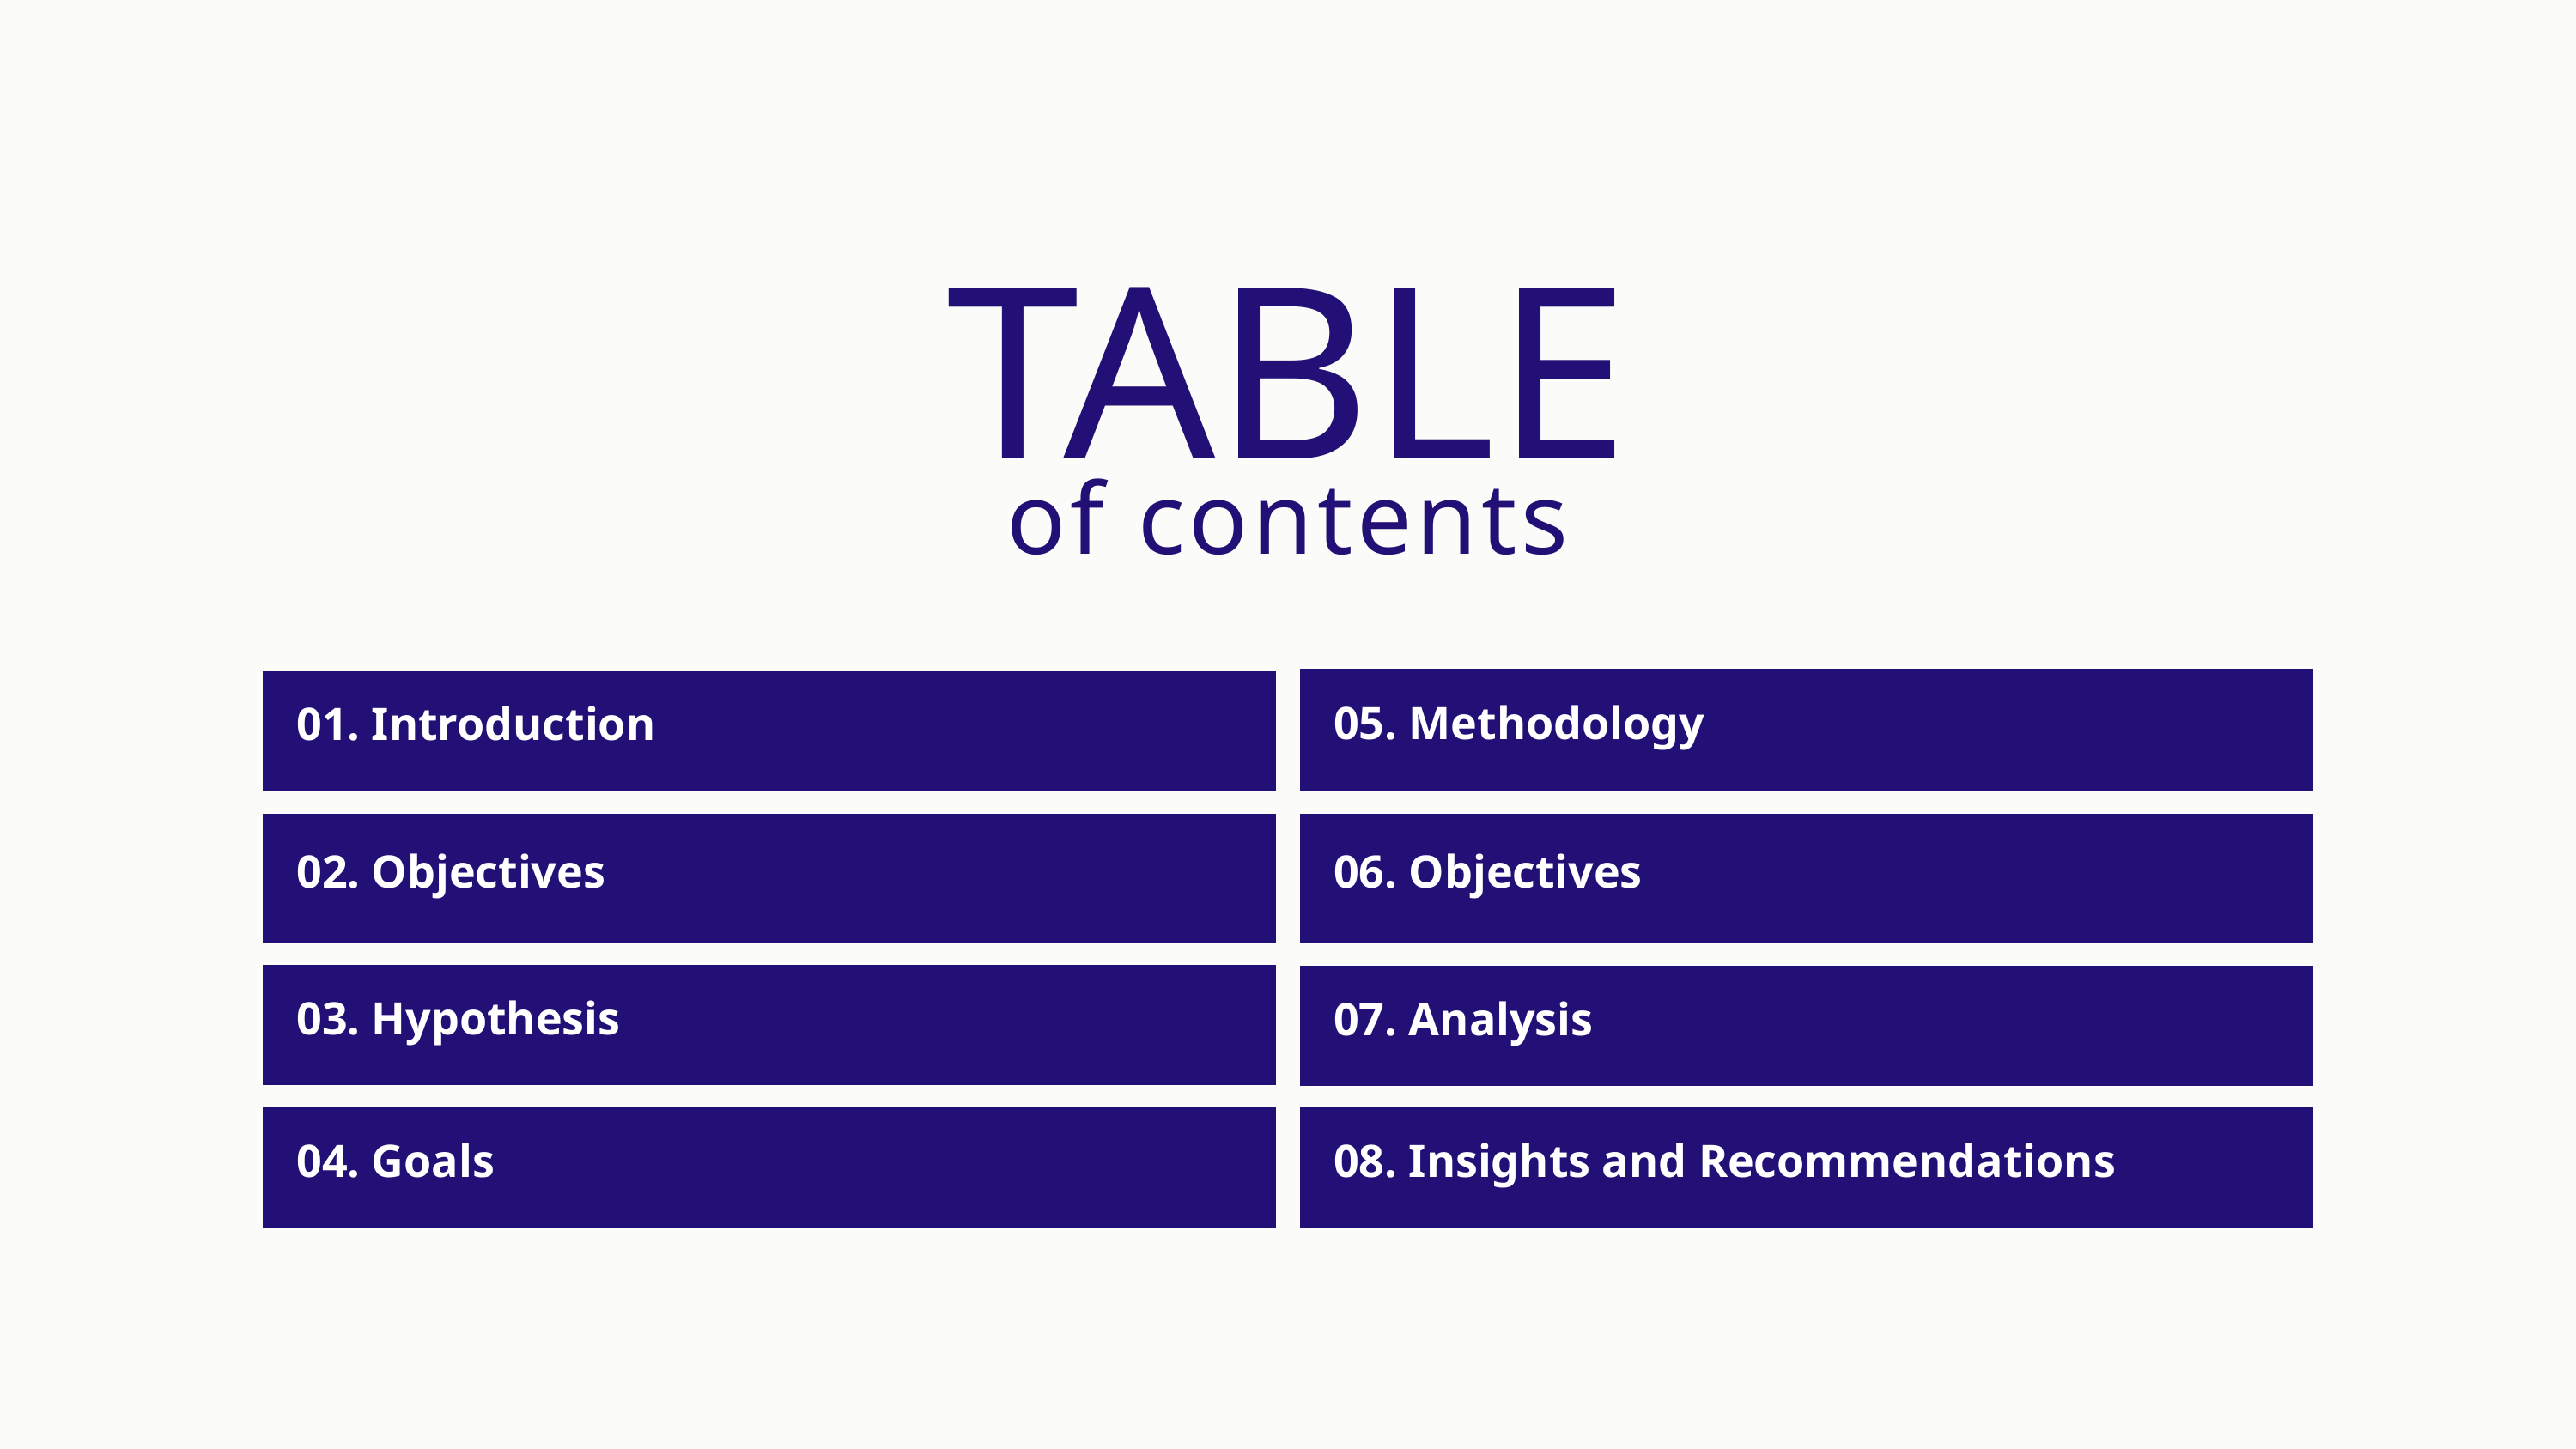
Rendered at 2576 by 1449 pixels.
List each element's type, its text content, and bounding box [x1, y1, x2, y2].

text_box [262, 670, 1277, 791]
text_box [262, 813, 1277, 943]
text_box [262, 965, 1277, 1086]
text_box of contents [804, 435, 1771, 574]
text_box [1299, 813, 2314, 943]
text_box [262, 1106, 1277, 1228]
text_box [1299, 965, 2314, 1086]
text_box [1299, 1106, 2314, 1228]
text_box TABLE [494, 172, 2081, 506]
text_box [1299, 668, 2314, 791]
